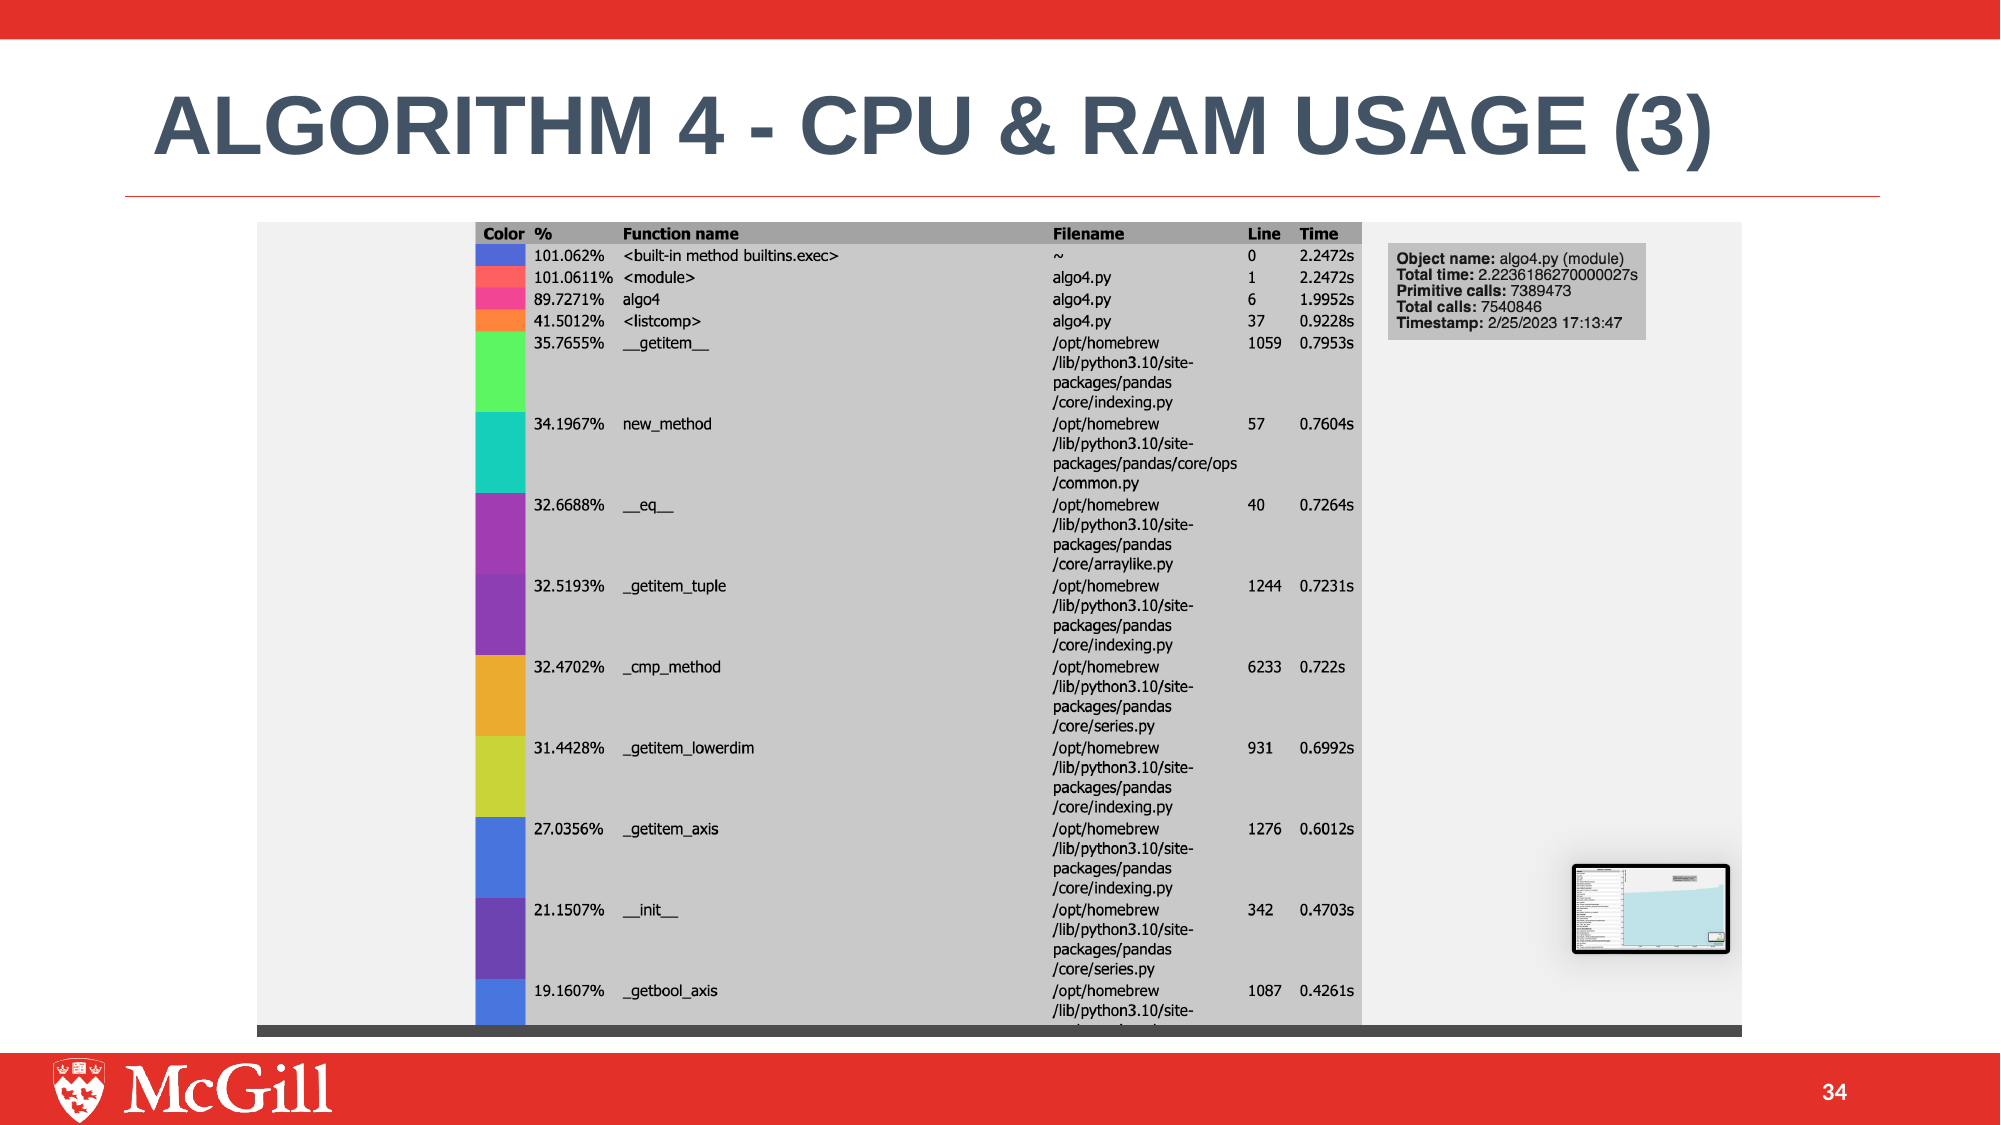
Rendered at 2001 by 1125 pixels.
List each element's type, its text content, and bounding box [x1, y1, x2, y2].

title Algorithm 4 - CPU & RAM Usage (3) [137, 59, 1863, 195]
picture [257, 222, 1742, 1037]
slide_number 31 [1412, 1060, 1863, 1120]
picture [53, 1058, 332, 1123]
